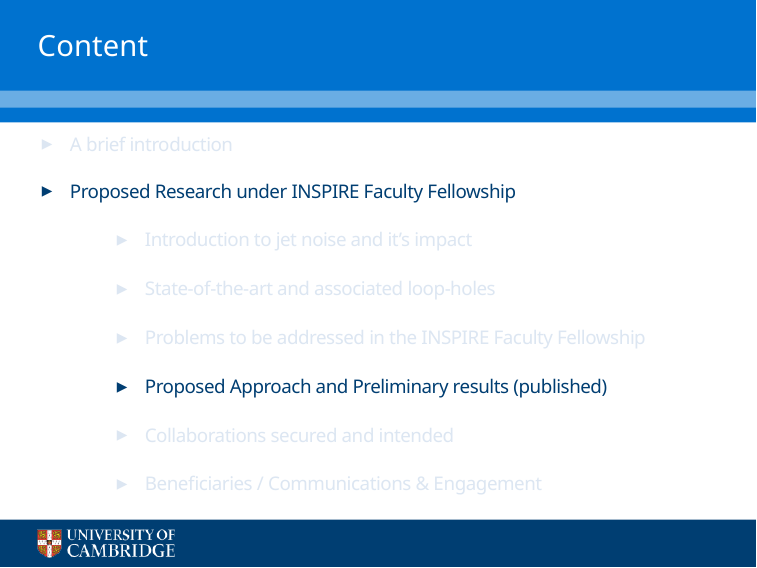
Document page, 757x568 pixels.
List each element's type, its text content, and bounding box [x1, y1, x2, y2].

title Content [0, 108, 756, 123]
title Content [0, 0, 756, 90]
text_box A brief introduction Proposed Research under INSPIRE Faculty Fellowship Introduction to jet noise and it’s impact State-of-the-art and associated loop-holes Problems to be addressed in the INSPIRE Faculty Fellowship Proposed Approach and Preliminary results (published) Collaborations secured and intended Beneficiaries / Communications & Engagement [37, 130, 724, 518]
text_box [0, 90, 756, 108]
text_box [0, 519, 757, 568]
